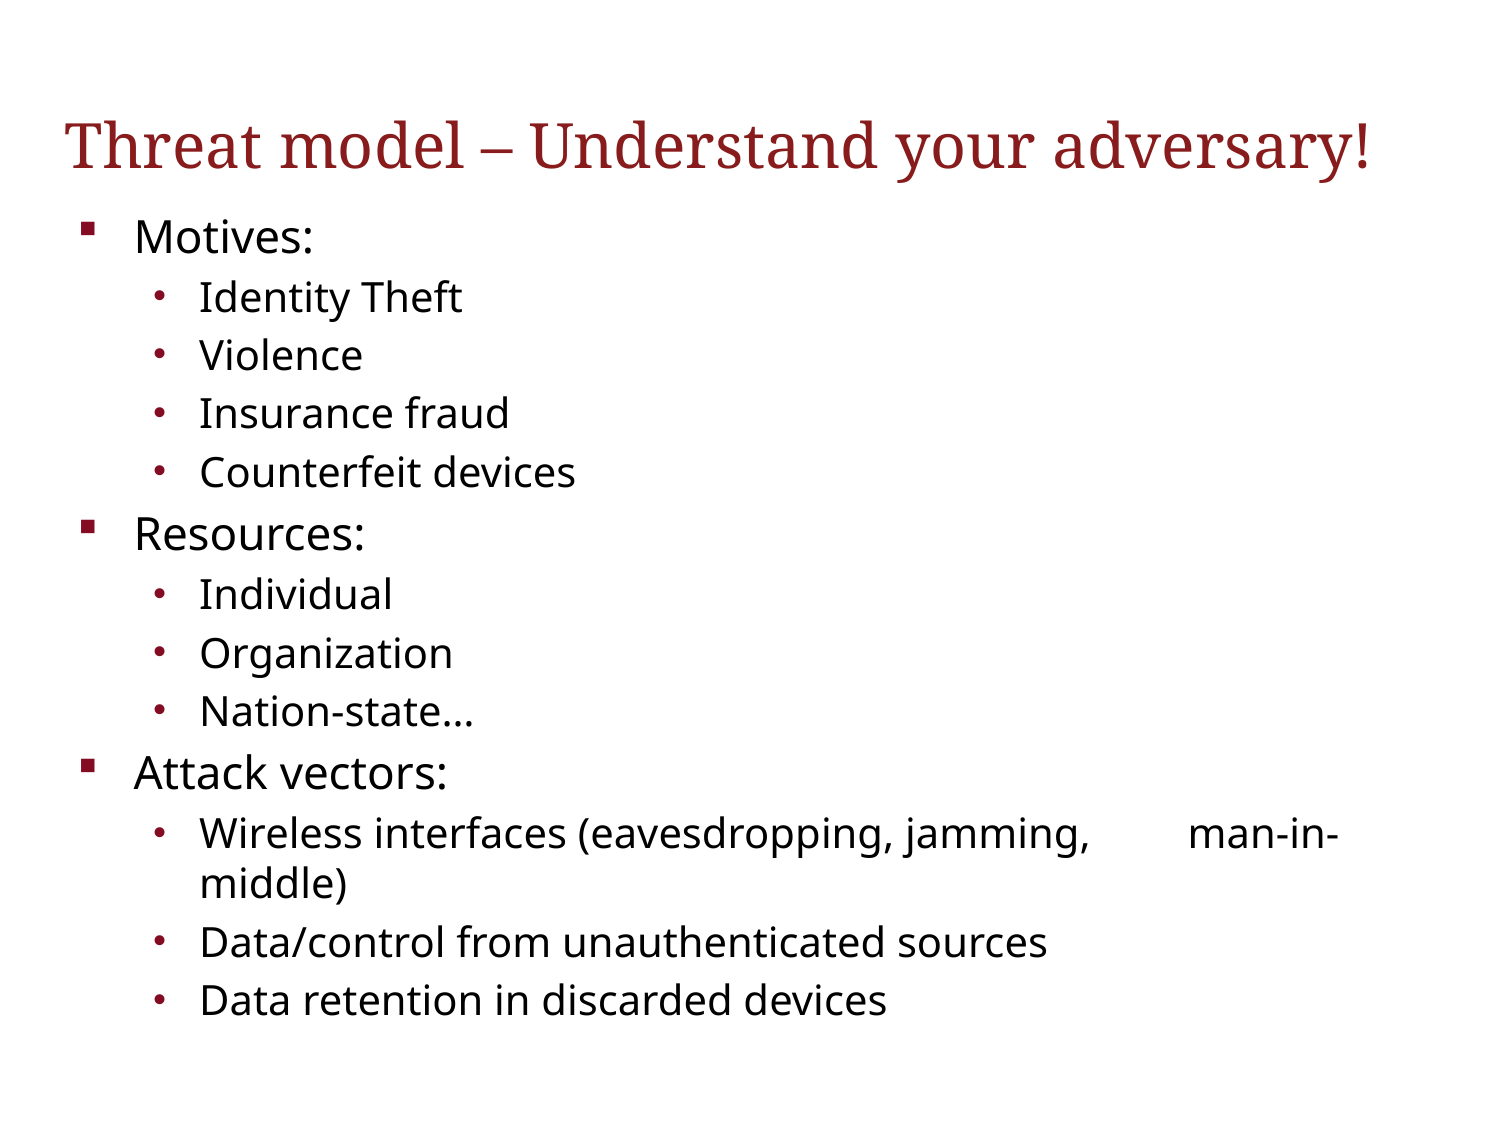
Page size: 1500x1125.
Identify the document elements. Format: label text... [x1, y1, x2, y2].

title Threat model – Understand your adversary! [49, 99, 1500, 188]
list Motives: Identity Theft Violence Insurance fraud Counterfeit devices Resources: Individual Organization Nation-state… Attack vectors: Wireless interfaces (eavesdropping, jamming, man-in-middle) Data/control from unauthenticated sources Data retention in discarded devices [61, 199, 1401, 938]
